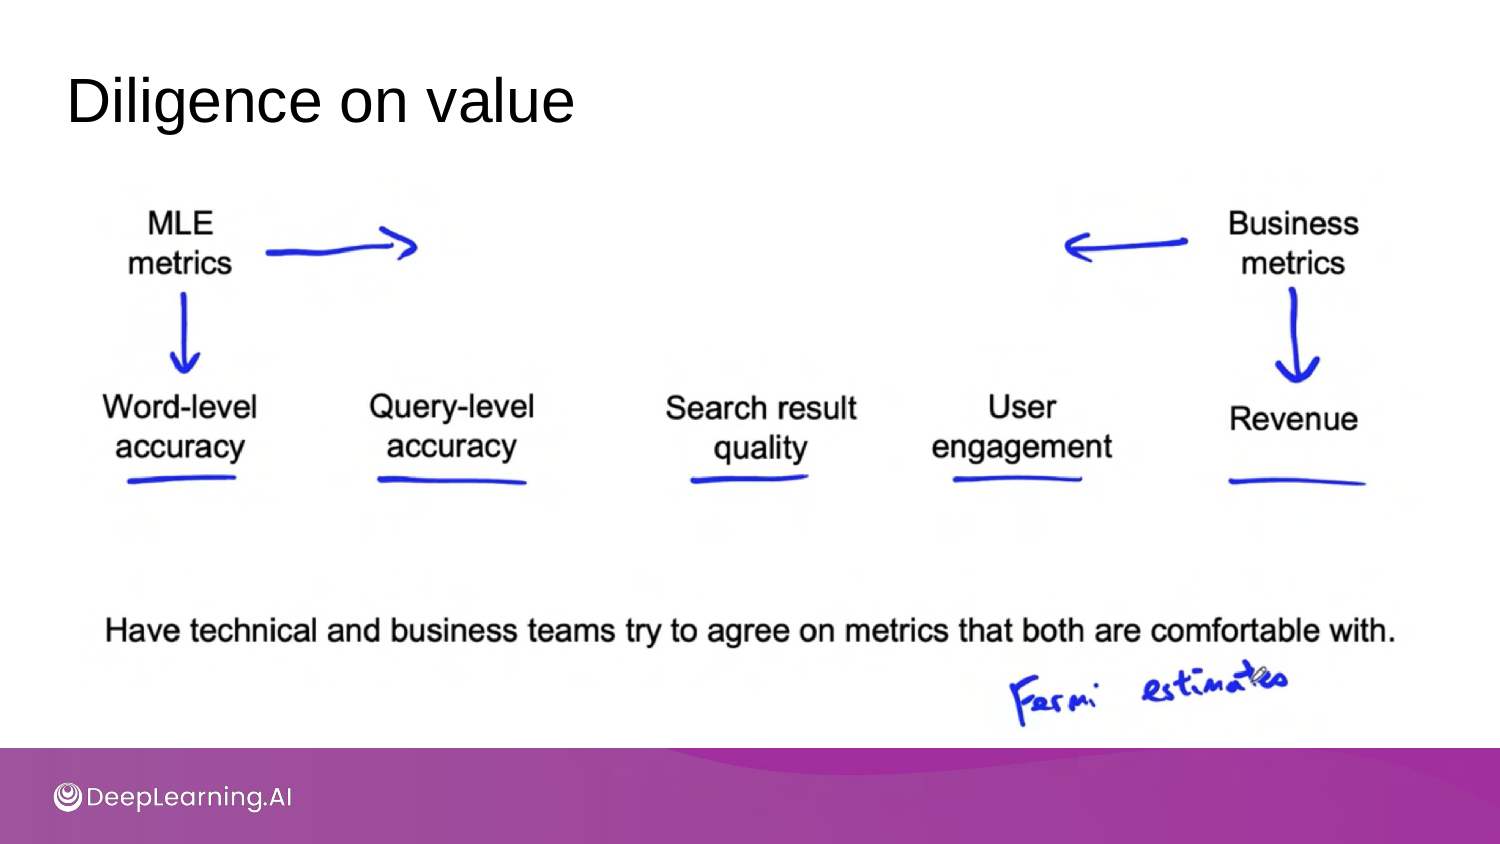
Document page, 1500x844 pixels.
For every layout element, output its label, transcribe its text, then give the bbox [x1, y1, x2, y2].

picture [0, 748, 1500, 844]
title Diligence on value [64, 58, 580, 202]
text_box [81, 154, 1419, 738]
